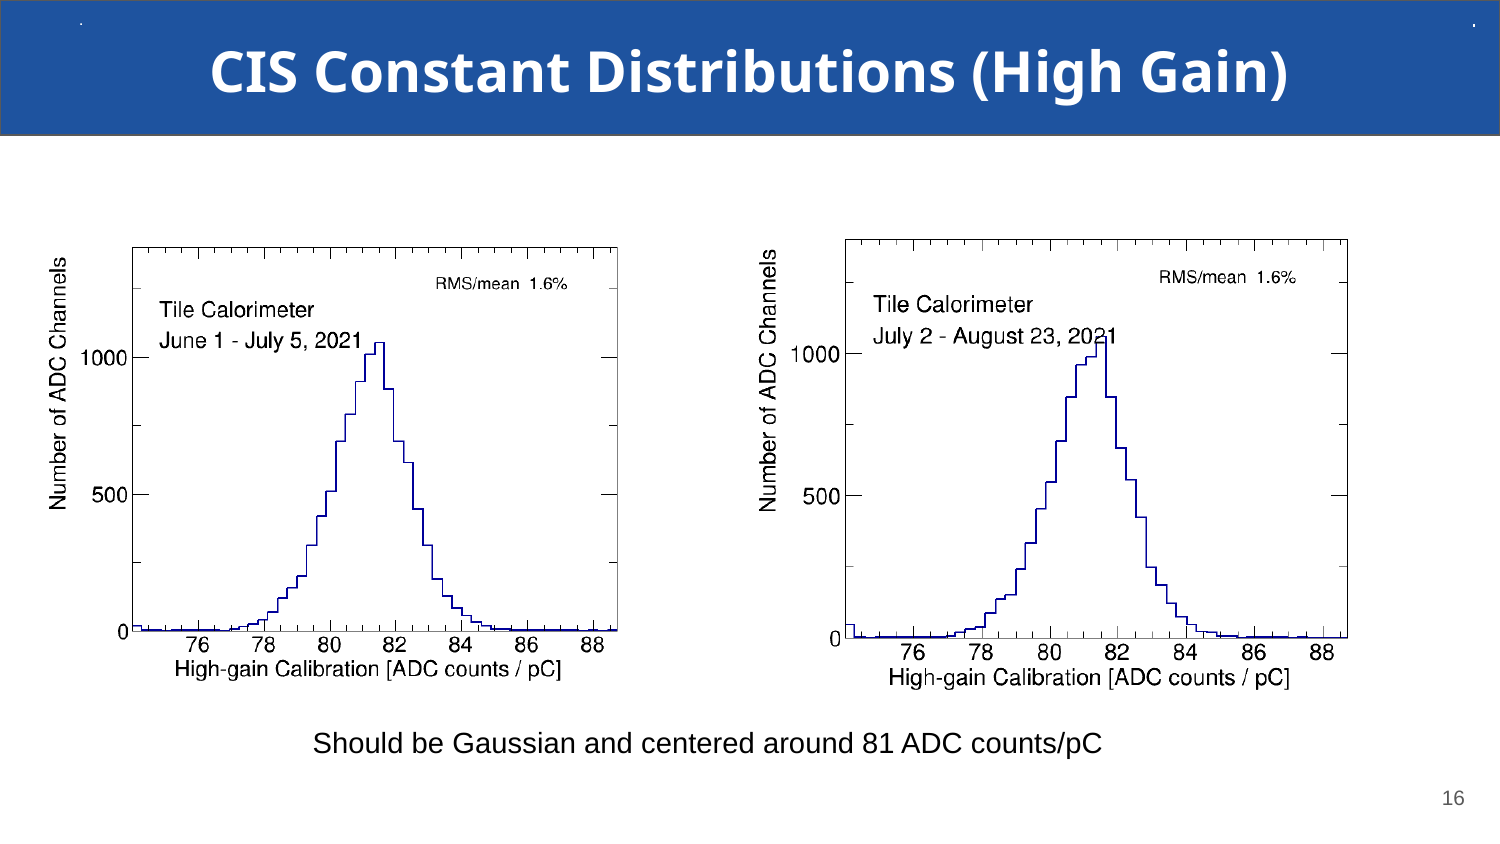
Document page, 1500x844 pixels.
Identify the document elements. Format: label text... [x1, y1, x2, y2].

text_box Should be Gaussian and centered around 81 ADC counts/pC [37, 709, 1380, 775]
title CIS Constant Distributions (High Gain) [74, 20, 1425, 115]
text_box [0, 0, 1500, 135]
picture [747, 214, 1445, 718]
slide_number ‹#› [1389, 764, 1480, 830]
picture [38, 223, 711, 709]
